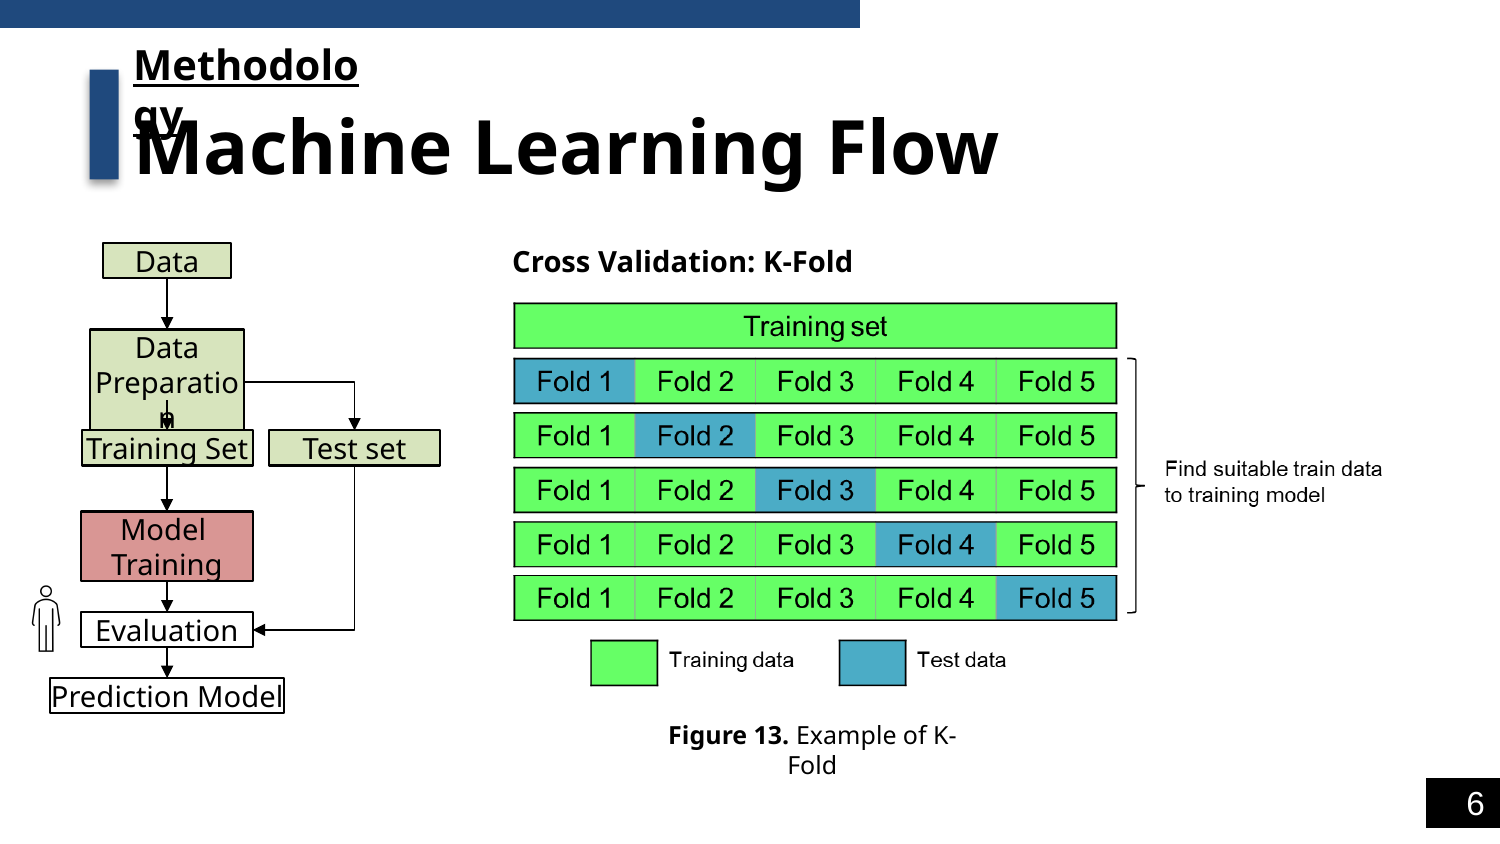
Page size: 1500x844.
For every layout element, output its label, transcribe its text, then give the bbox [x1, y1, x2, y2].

text_box Model Training [81, 511, 216, 582]
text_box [243, 364, 355, 431]
text_box Evaluation [86, 612, 253, 648]
text_box Data [103, 243, 232, 279]
slide_number 6 [1162, 779, 1500, 825]
text_box Methodology [118, 57, 390, 120]
text_box [88, 68, 118, 182]
text_box Cross Validation: K-Fold [497, 235, 1404, 286]
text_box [221, 496, 386, 600]
text_box Data Preparation [90, 329, 245, 430]
text_box Prediction Model [50, 677, 284, 713]
picture [512, 299, 1404, 688]
text_box Figure 13. Example of K-Fold [627, 705, 975, 774]
text_box Training Set [81, 430, 253, 466]
picture [10, 583, 82, 655]
text_box Machine Learning Flow [118, 90, 1484, 200]
text_box Test set [268, 430, 441, 466]
